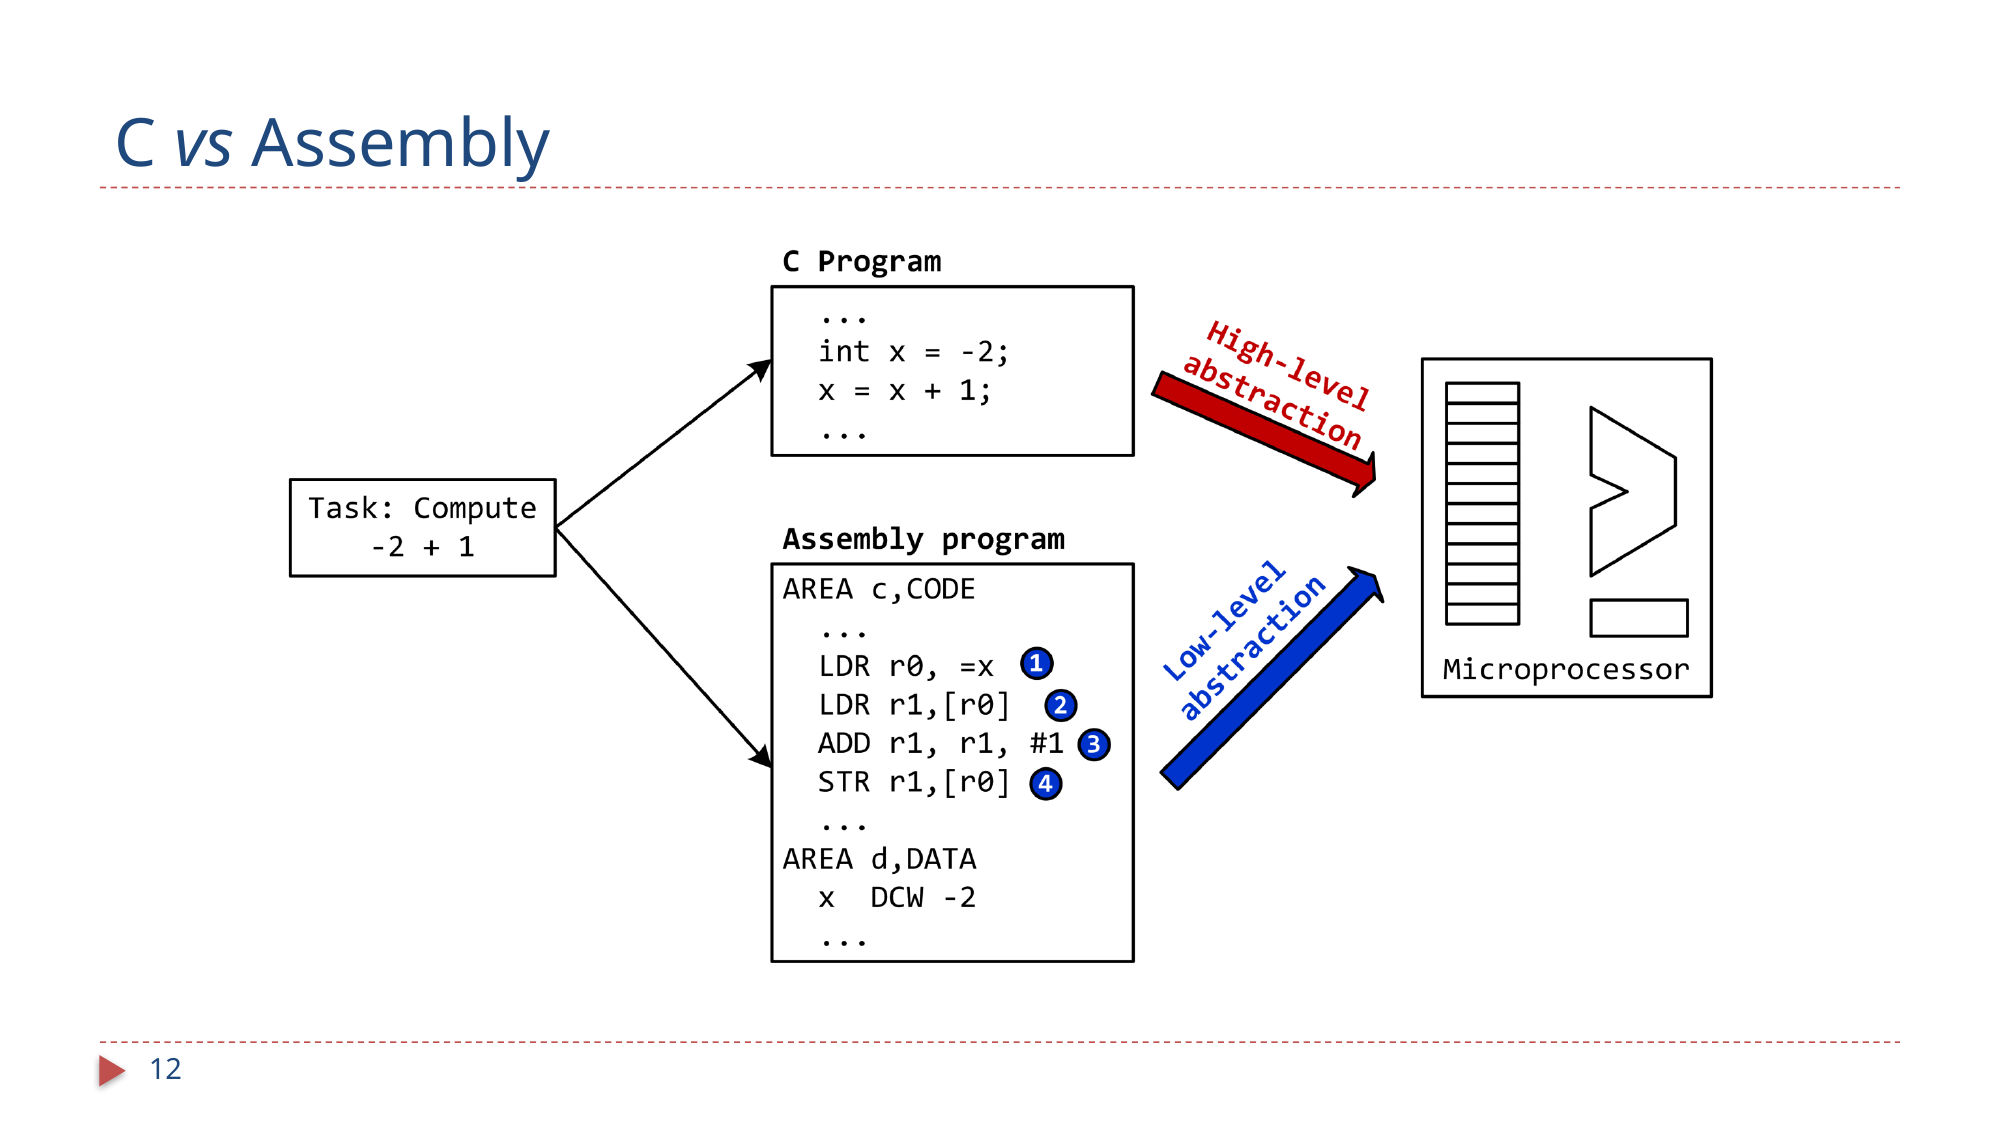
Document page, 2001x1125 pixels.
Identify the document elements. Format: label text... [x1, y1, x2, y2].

title C vs Assembly [99, 24, 1900, 188]
slide_number 12 [133, 1042, 568, 1103]
picture [287, 237, 1714, 963]
